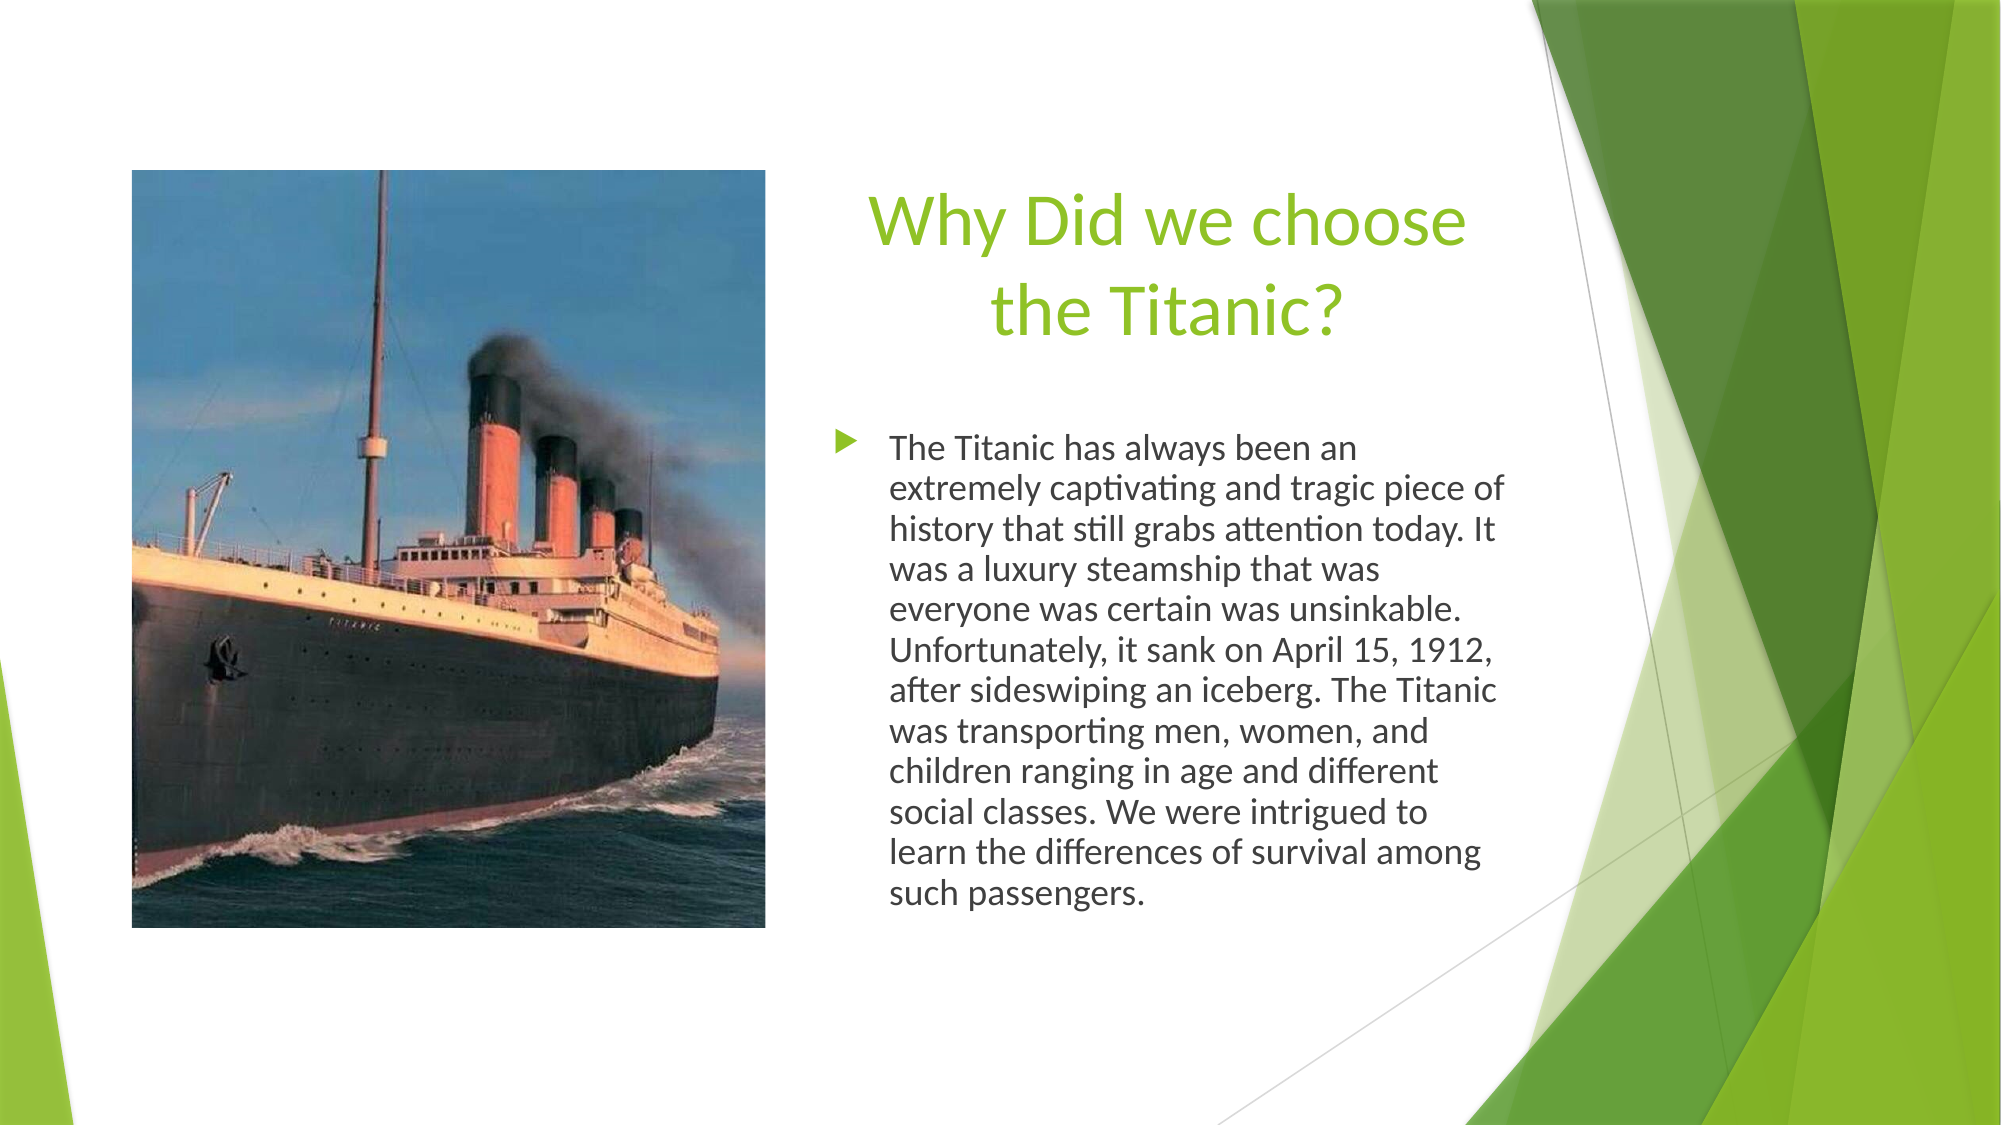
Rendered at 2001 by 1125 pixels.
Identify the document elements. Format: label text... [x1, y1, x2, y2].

title Why Did we choose the Titanic? [817, 152, 1520, 354]
list The Titanic has always been an extremely captivating and tragic piece of history that still grabs attention today. It was a luxury steamship that was everyone was certain was unsinkable. Unfortunately, it sank on April 15, 1912, after sideswiping an iceberg. The Titanic was transporting men, women, and children ranging in age and different social classes. We were intrigued to learn the differences of survival among such passengers. [817, 354, 1521, 973]
picture [131, 169, 766, 929]
